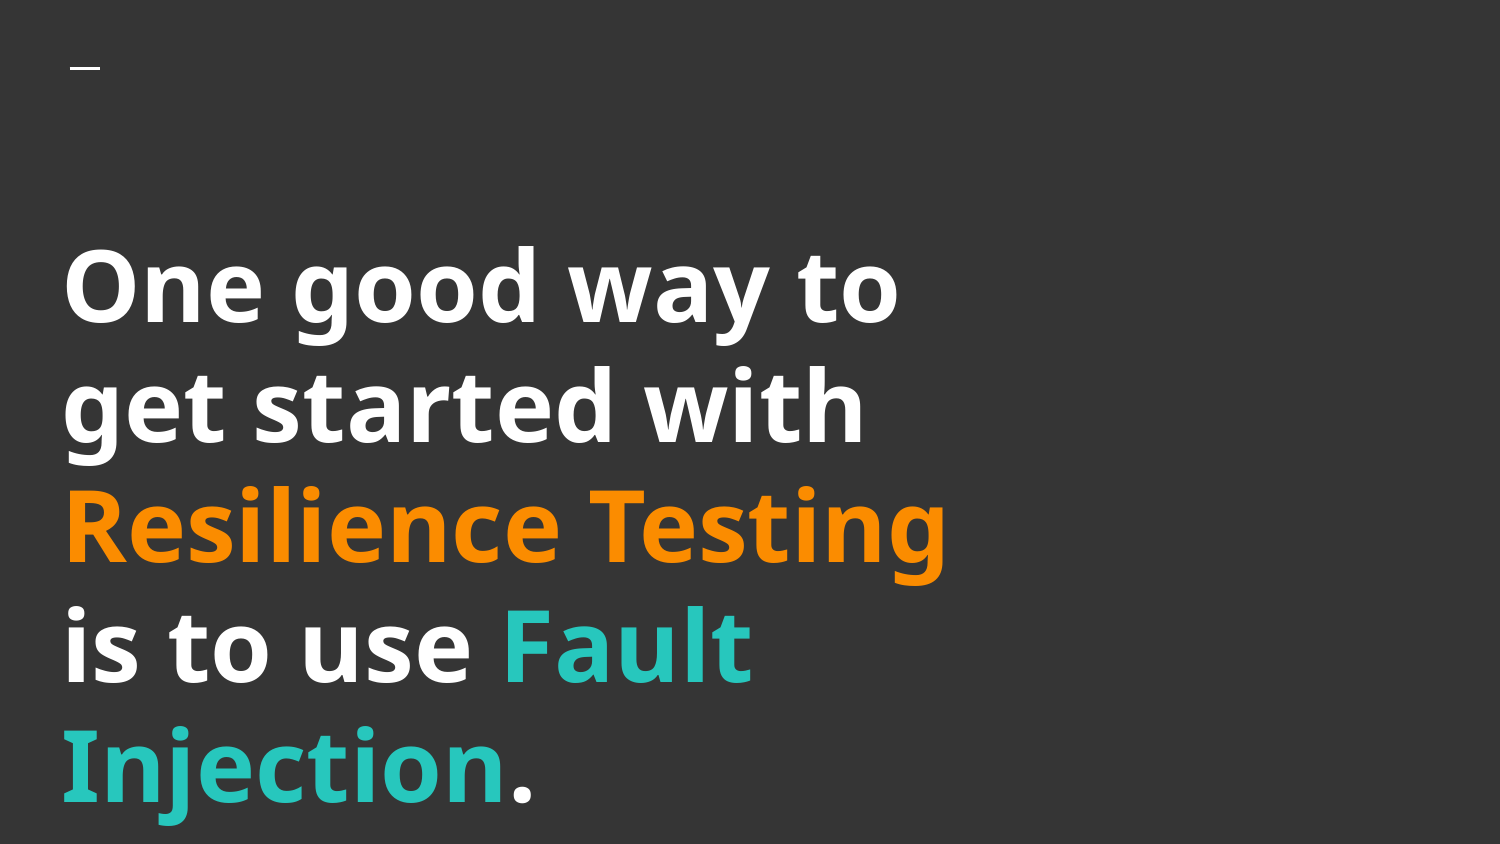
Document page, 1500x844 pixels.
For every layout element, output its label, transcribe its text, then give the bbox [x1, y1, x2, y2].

title One good way to get started with Resilience Testing is to use Fault Injection. [46, 116, 1071, 746]
